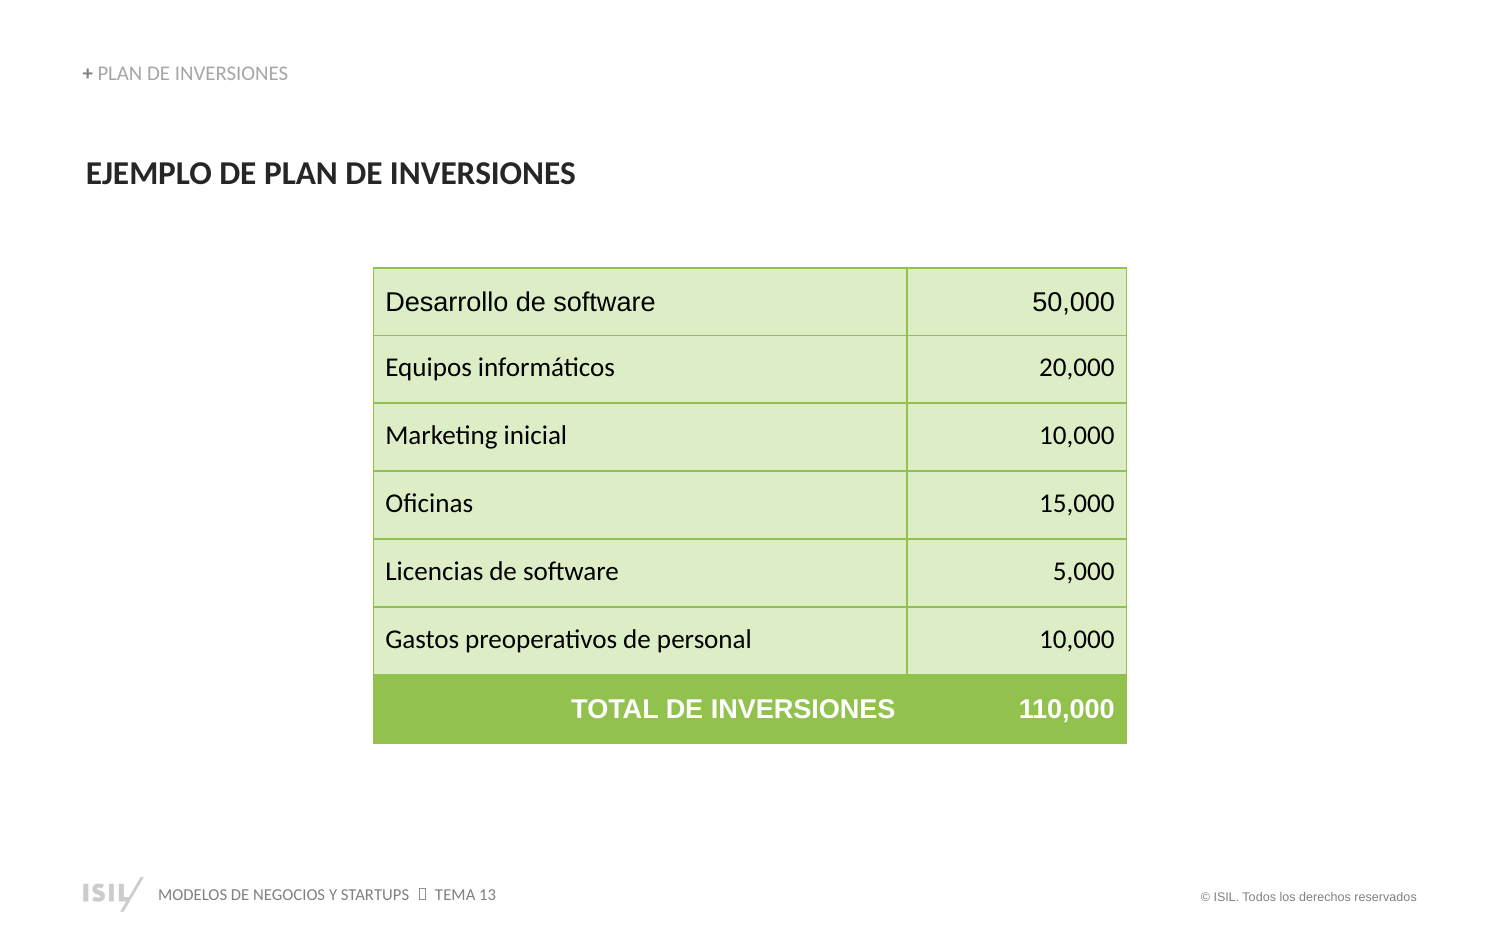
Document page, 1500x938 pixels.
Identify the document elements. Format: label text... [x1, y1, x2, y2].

table_cell 20,000 [908, 336, 1126, 402]
table_cell TOTAL DE INVERSIONES [374, 676, 906, 742]
table_header Desarrollo de software [374, 269, 906, 335]
table_cell Oficinas [374, 472, 906, 538]
table_header 50,000 [908, 269, 1126, 335]
table_cell 10,000 [908, 608, 1126, 674]
text_box EJEMPLO DE PLAN DE INVERSIONES [83, 151, 1424, 192]
table_cell 5,000 [908, 540, 1126, 606]
table_cell Equipos informáticos [374, 336, 906, 402]
table_cell 15,000 [908, 472, 1126, 538]
table_cell Licencias de software [374, 540, 906, 606]
table_cell Gastos preoperativos de personal [374, 608, 906, 674]
text_box + PLAN DE INVERSIONES [82, 61, 721, 85]
table_cell 110,000 [908, 676, 1126, 742]
table_cell Marketing inicial [374, 404, 906, 470]
table_cell 10,000 [908, 404, 1126, 470]
